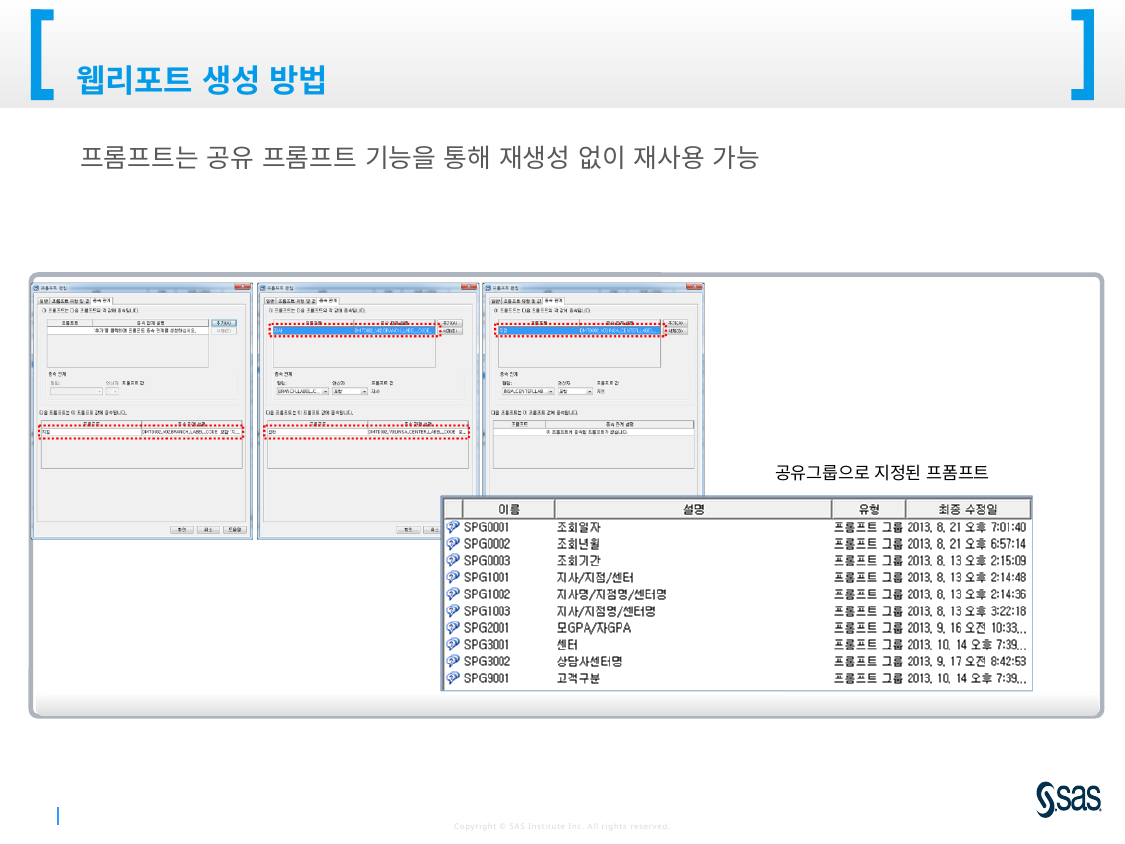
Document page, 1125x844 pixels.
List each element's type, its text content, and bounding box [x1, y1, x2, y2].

title 웹리포트 생성 방법 [76, 53, 1026, 107]
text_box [30, 274, 1103, 717]
list 프롬프트는 공유 프롬프트 기능을 통해 재생성 없이 재사용 가능 [80, 138, 1045, 226]
picture [30, 282, 1034, 692]
